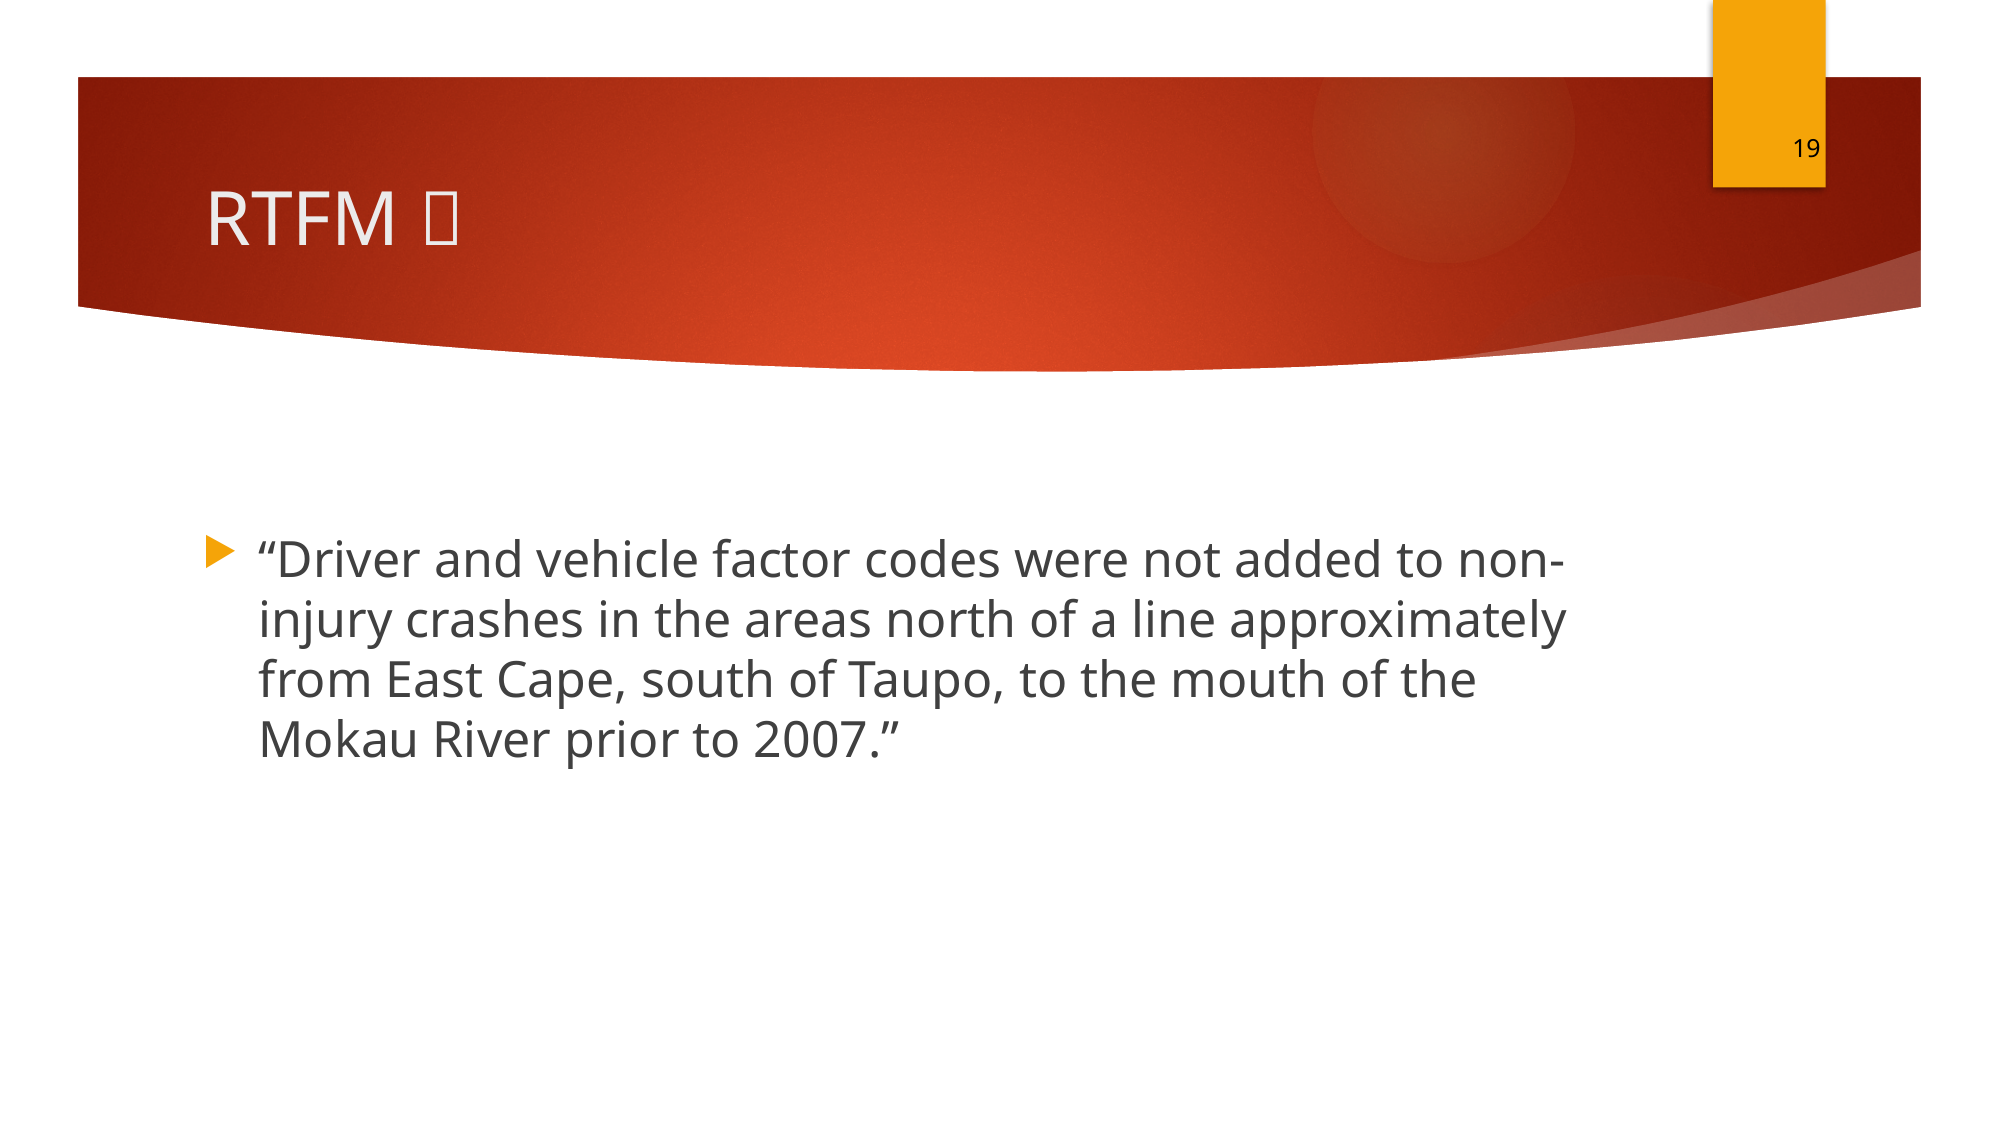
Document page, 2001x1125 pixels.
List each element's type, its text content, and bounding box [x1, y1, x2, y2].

title RTFM  [189, 155, 1627, 275]
list “Driver and vehicle factor codes were not added to non-injury crashes in the areas north of a line approximately from East Cape, south of Taupo, to the mouth of the Mokau River prior to 2007.” [187, 519, 1625, 829]
slide_number 19 [1698, 48, 1836, 175]
